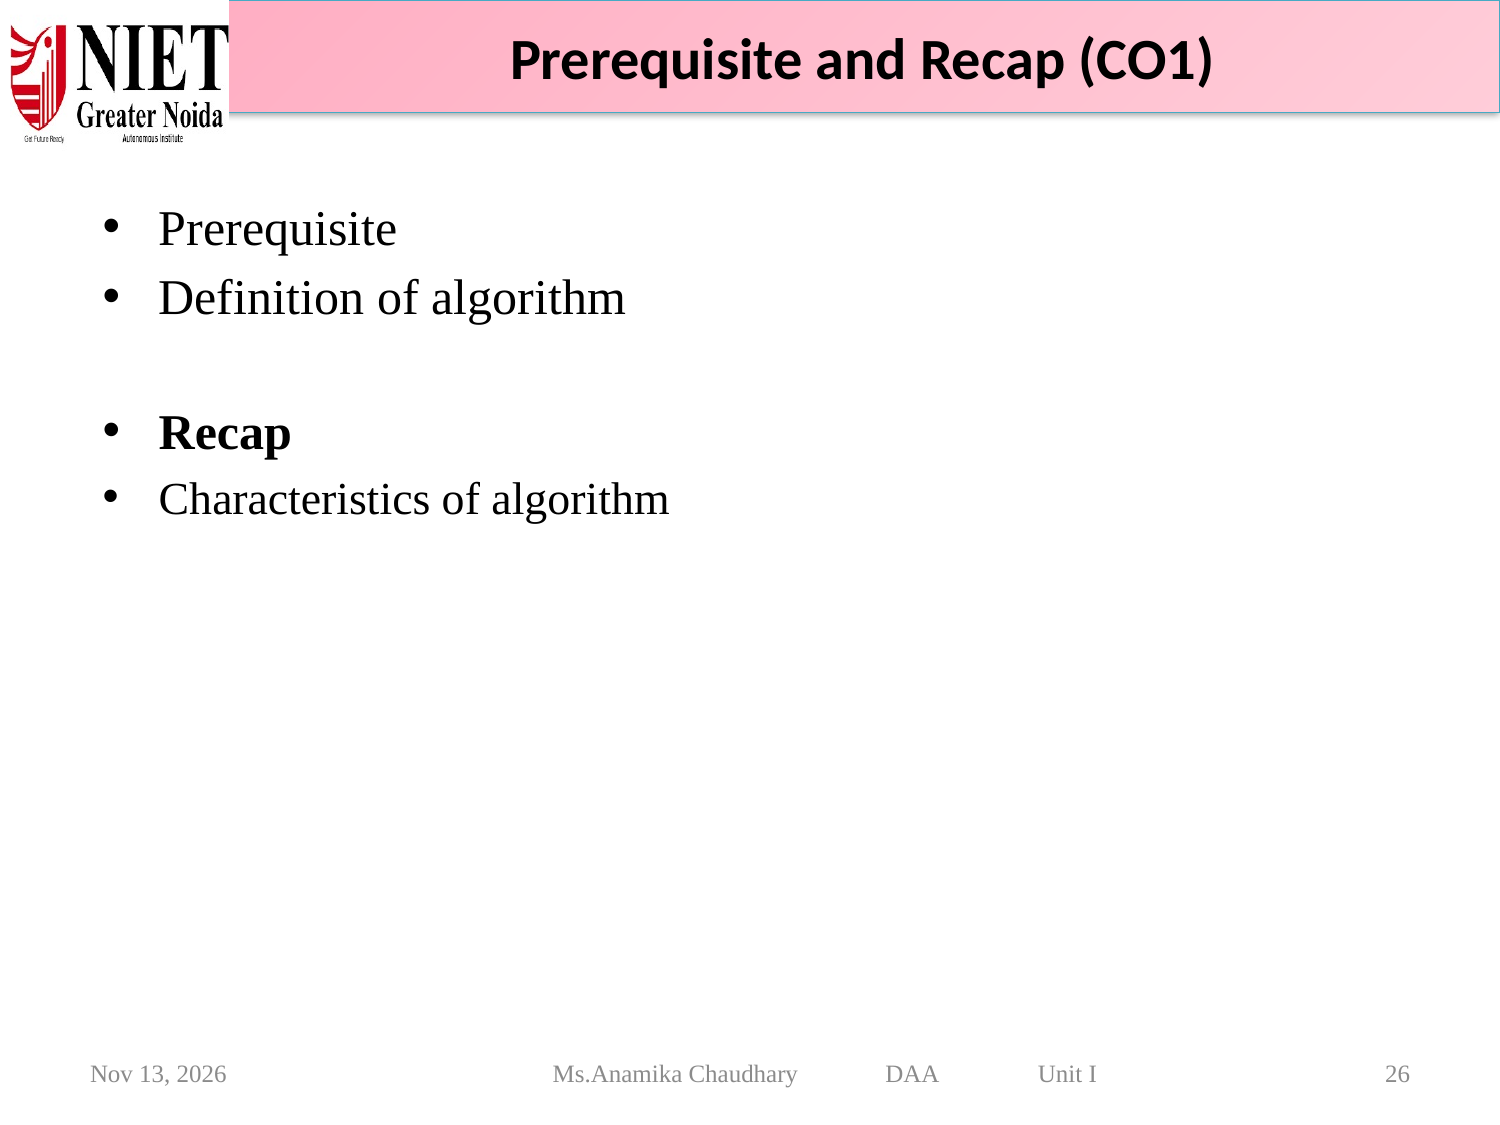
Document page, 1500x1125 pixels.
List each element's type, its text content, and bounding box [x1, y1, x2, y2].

slide_number 26 [1074, 1042, 1425, 1103]
slide_number 29-Jul-24 [75, 1042, 412, 1103]
footer Ms.Anamika Chaudhary DAA Unit I [412, 1042, 1074, 1103]
picture [0, 0, 238, 173]
list Prerequisite Definition of algorithm Recap Characteristics of algorithm [87, 187, 1438, 930]
text_box Prerequisite and Recap (CO1) [238, 0, 1500, 113]
